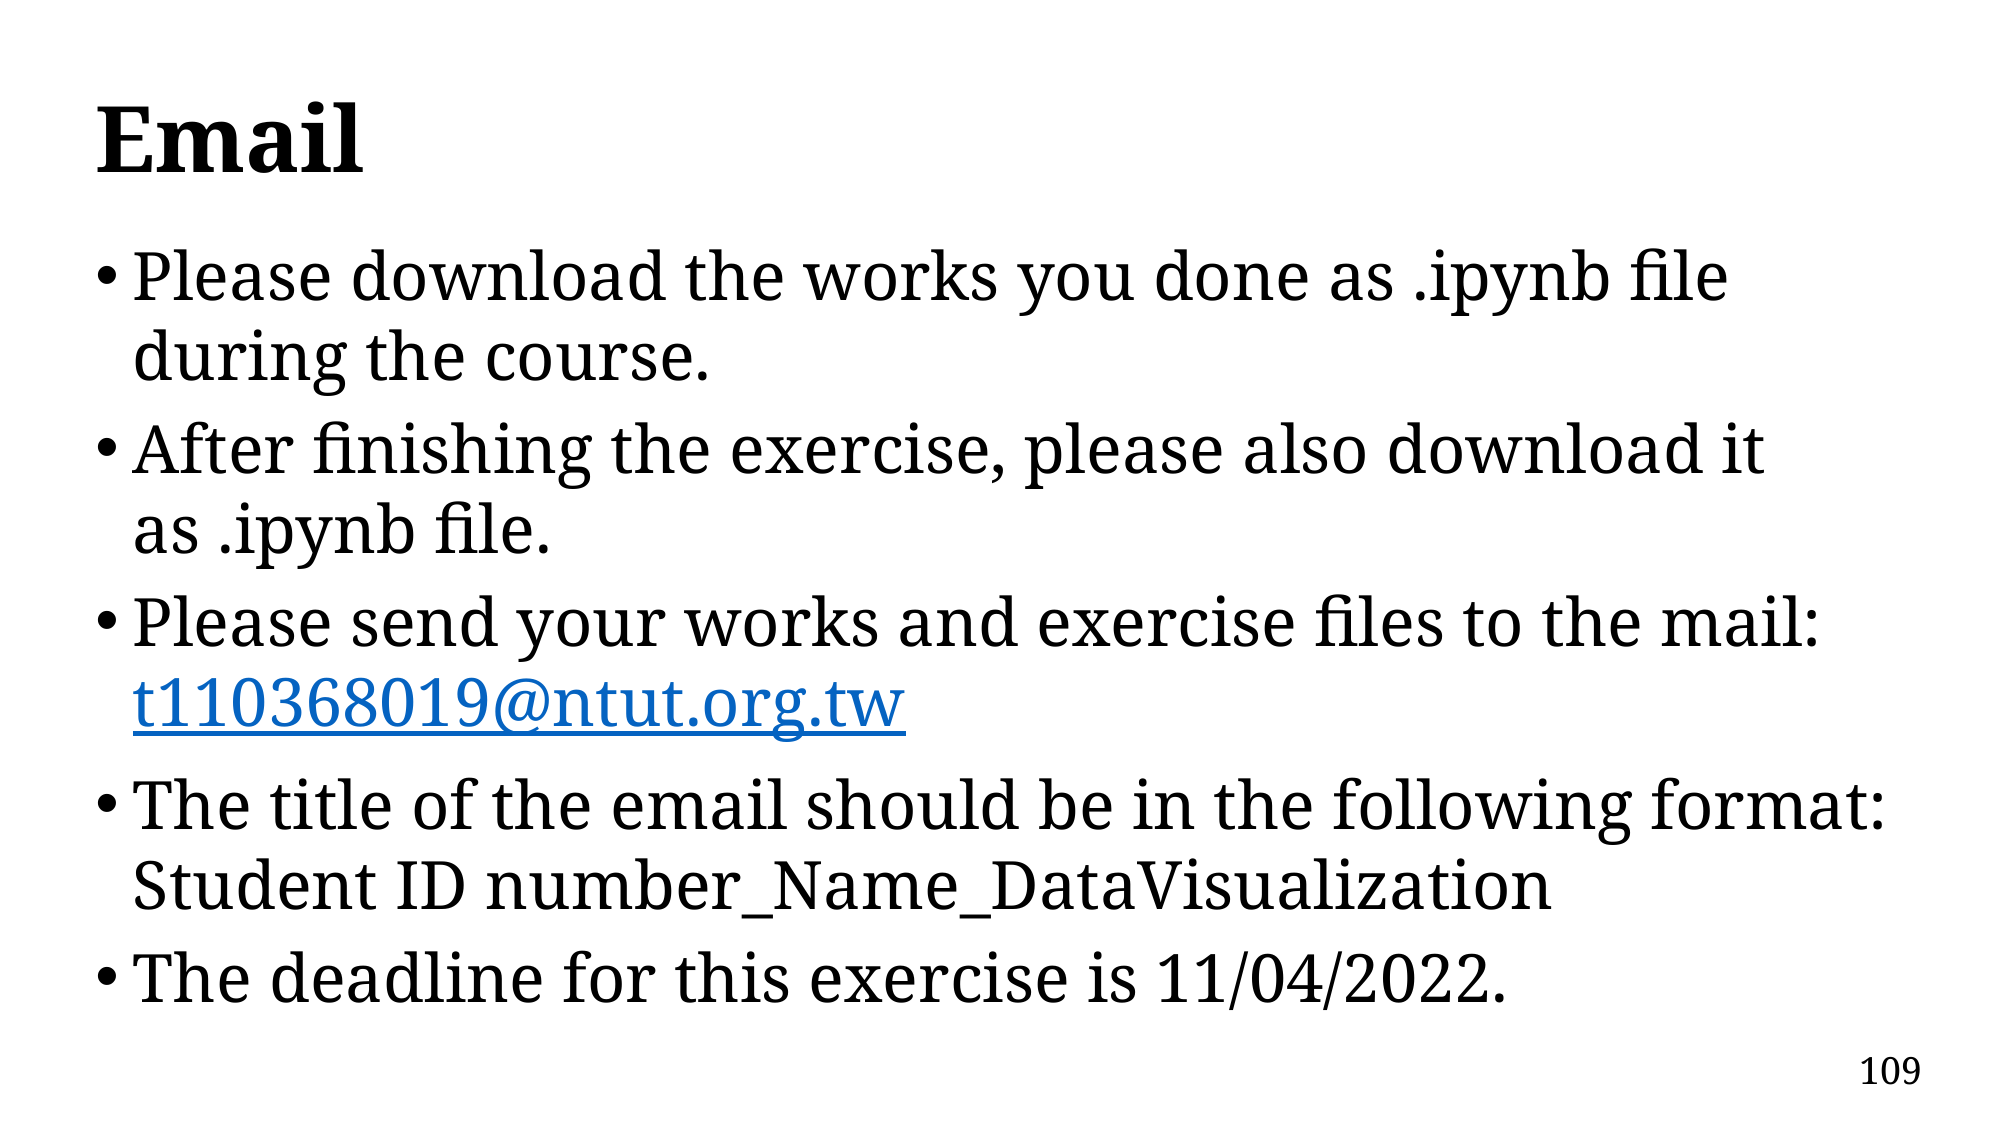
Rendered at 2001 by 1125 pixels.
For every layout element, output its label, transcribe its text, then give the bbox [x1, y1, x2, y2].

list Please download the works you done as .ipynb file during the course. After finishing the exercise, please also download it as .ipynb file. Please send your works and exercise files to the mail: t110368019@ntut.org.tw The title of the email should be in the following format: Student ID number_Name_DataVisualization The deadline for this exercise is 11/04/2022. [80, 226, 1920, 1043]
slide_number 109 [1487, 1042, 1938, 1103]
title Email [80, 59, 1920, 225]
